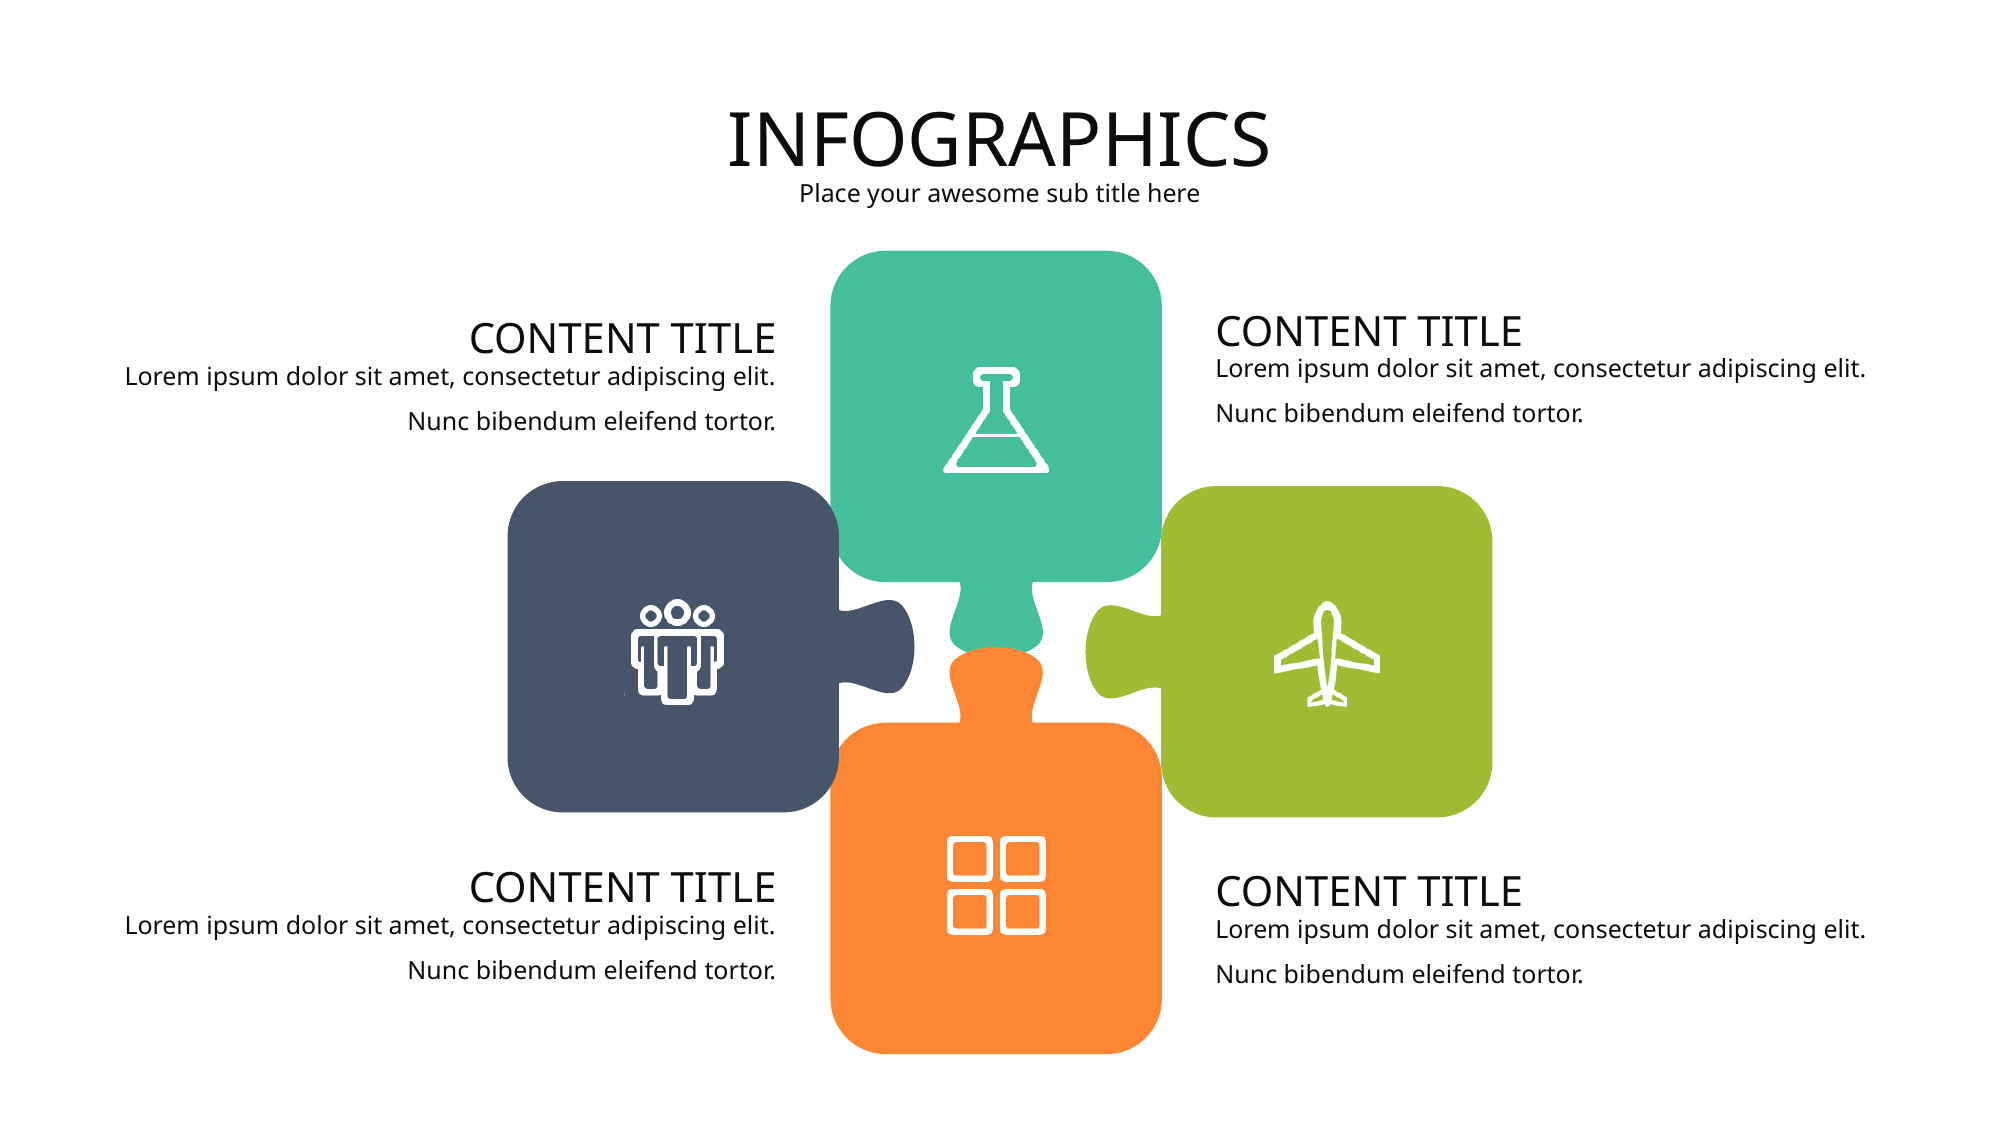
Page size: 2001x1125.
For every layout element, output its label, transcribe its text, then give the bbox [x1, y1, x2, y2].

text_box CONTENT TITLE [85, 828, 507, 919]
text_box CONTENT TITLE [1493, 832, 1907, 923]
text_box CONTENT TITLE [1493, 271, 1907, 362]
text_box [92, 39, 1907, 203]
text_box CONTENT TITLE [85, 279, 507, 370]
text_box Lorem ipsum dolor sit amet, consectetur adipiscing elit. Nunc bibendum eleifend tortor. [1493, 362, 1907, 436]
text_box Lorem ipsum dolor sit amet, consectetur adipiscing elit. Nunc bibendum eleifend tortor. [1493, 923, 1907, 996]
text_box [507, 250, 1493, 1054]
text_box Lorem ipsum dolor sit amet, consectetur adipiscing elit. Nunc bibendum eleifend tortor. [85, 919, 507, 992]
text_box Lorem ipsum dolor sit amet, consectetur adipiscing elit. Nunc bibendum eleifend tortor. [85, 370, 507, 443]
